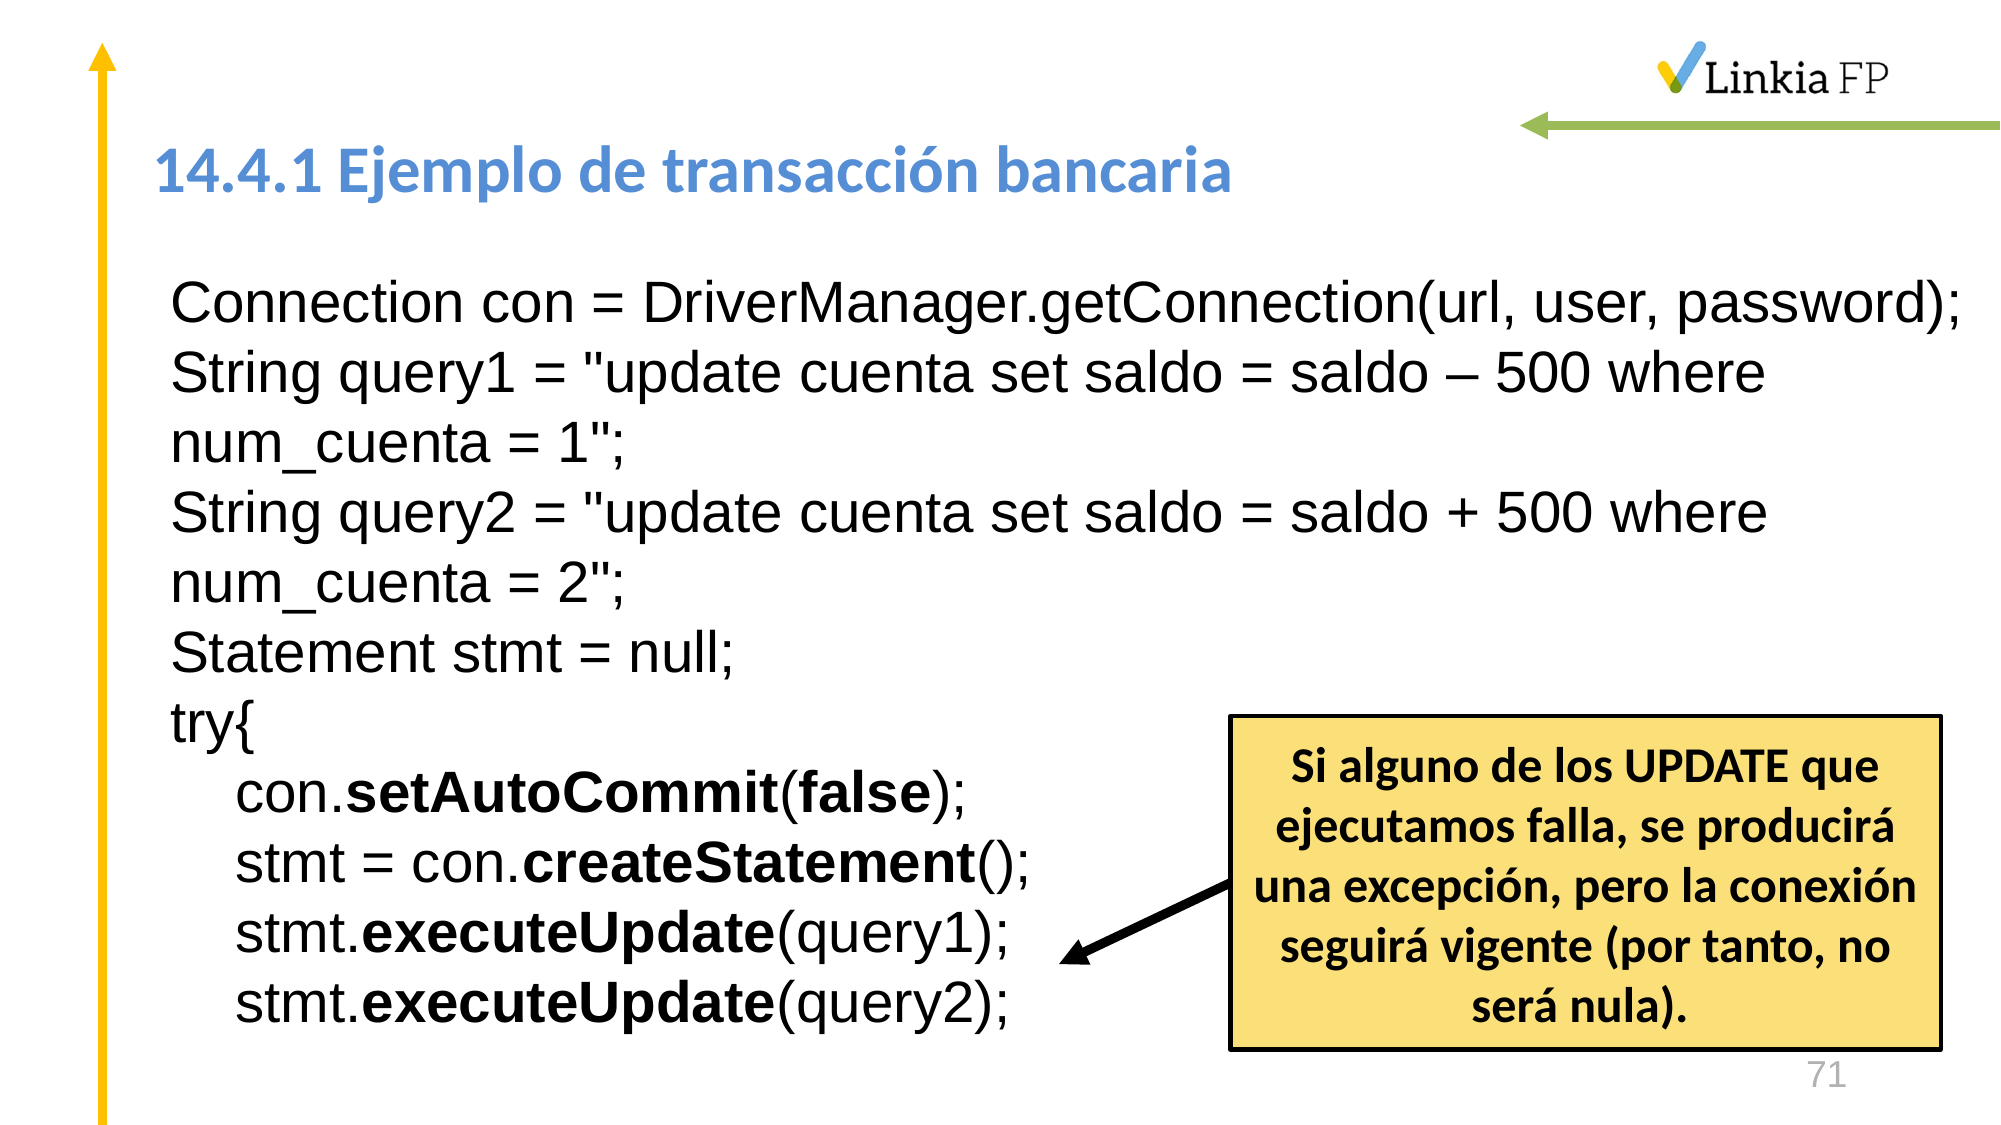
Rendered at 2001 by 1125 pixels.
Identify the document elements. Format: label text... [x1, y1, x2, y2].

text_box Si alguno de los UPDATE que ejecutamos falla, se producirá una excepción, pero la conexión seguirá vigente (por tanto, no será nula). [1228, 714, 1943, 1052]
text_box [1058, 882, 1231, 965]
picture [1649, 39, 1900, 66]
slide_number 71 [1412, 1052, 1863, 1103]
text_box Connection con = DriverManager.getConnection(url, user, password); String query1 = "update cuenta set saldo = saldo – 500 where num_cuenta = 1"; String query2 = "update cuenta set saldo = saldo + 500 where num_cuenta = 2"; Statement stmt = null; try{ con.setAutoCommit(false); stmt = con.createStatement(); stmt.executeUpdate(query1); stmt.executeUpdate(query2); [155, 257, 2000, 1042]
title 14.4.1 Ejemplo de transacción bancaria [137, 66, 1946, 266]
